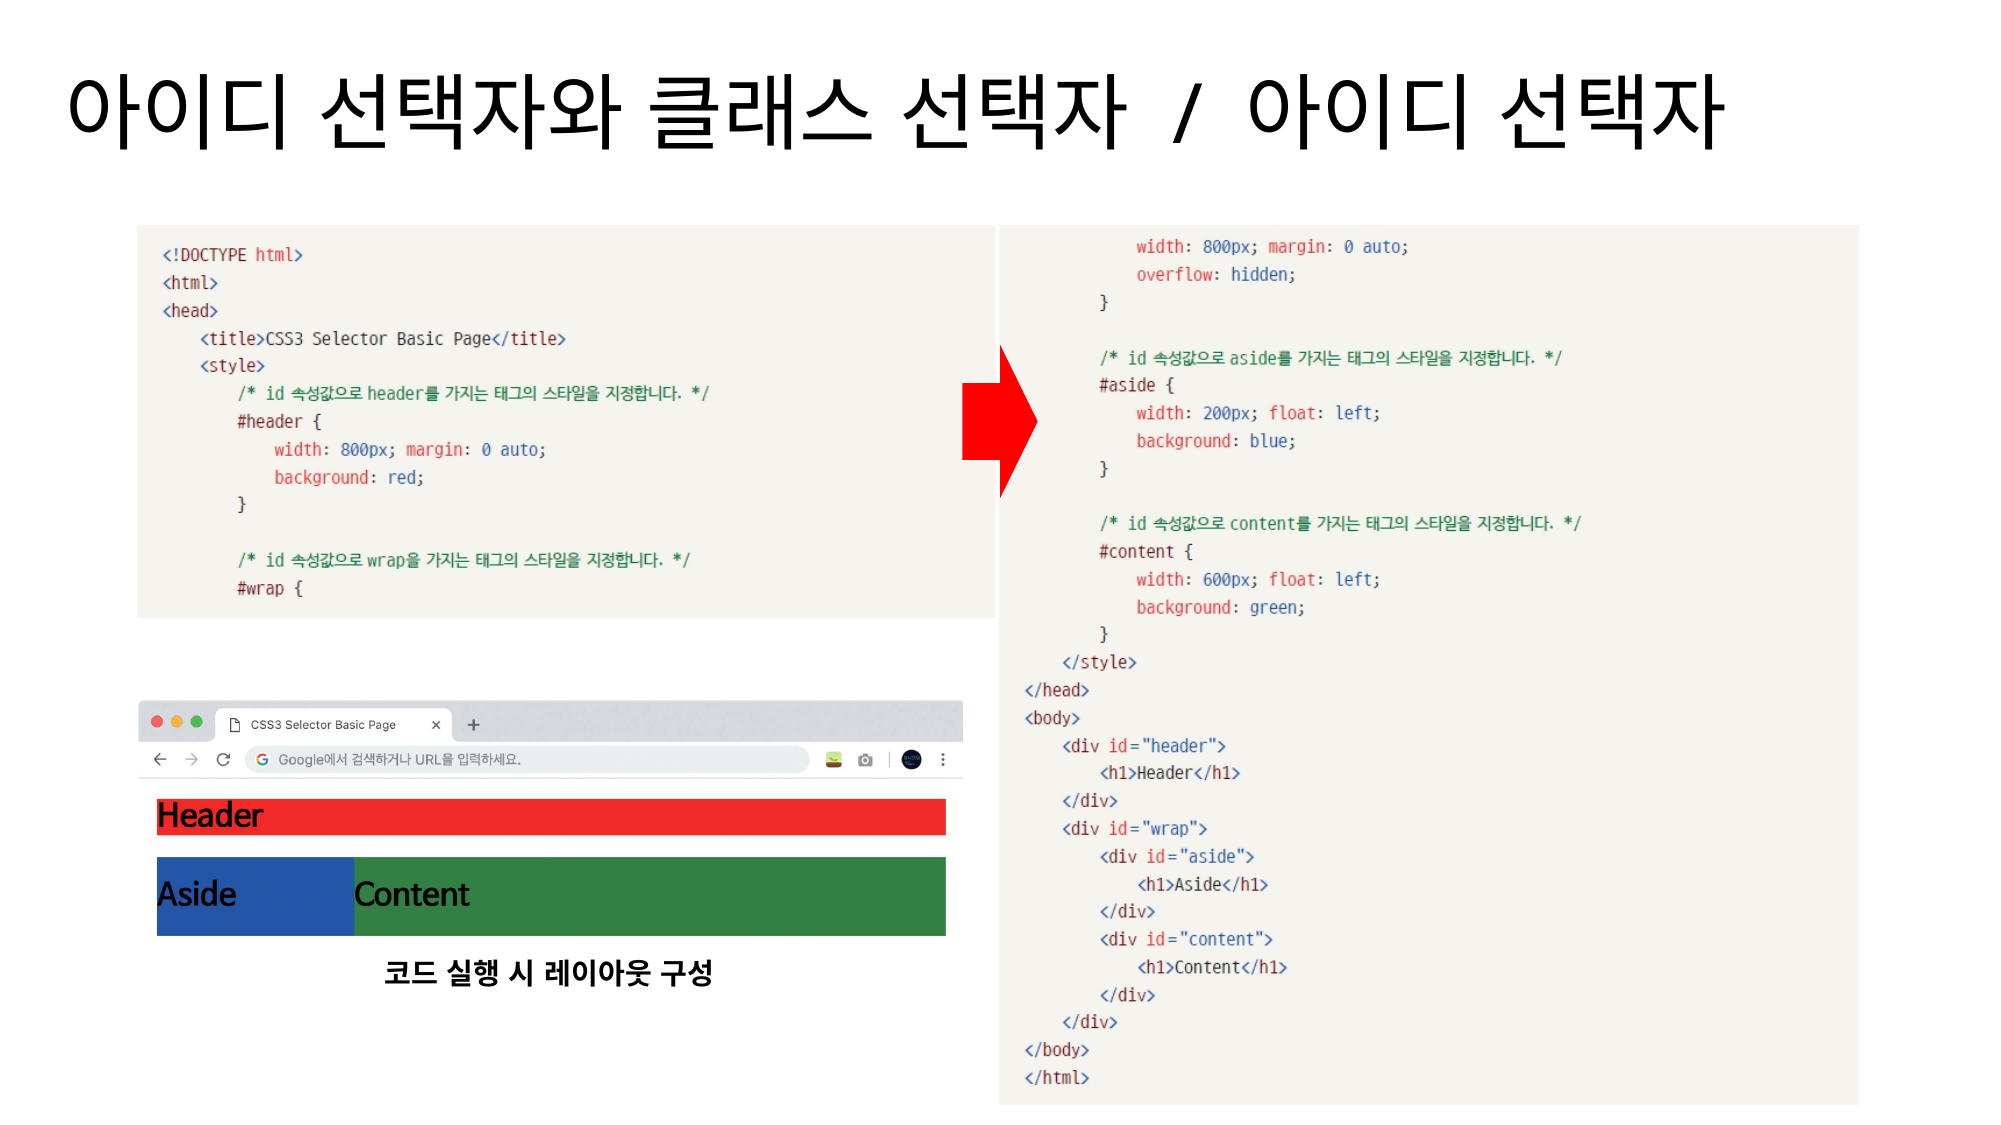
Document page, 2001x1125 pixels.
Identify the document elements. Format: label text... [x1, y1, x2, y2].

text_box 코드 실행 시 레이아웃 구성 [369, 957, 730, 998]
picture [136, 225, 996, 618]
picture [136, 700, 963, 957]
picture [999, 225, 1859, 1105]
text_box 아이디 선택자와 클래스 선택자 / 아이디 선택자 [50, 52, 1746, 168]
